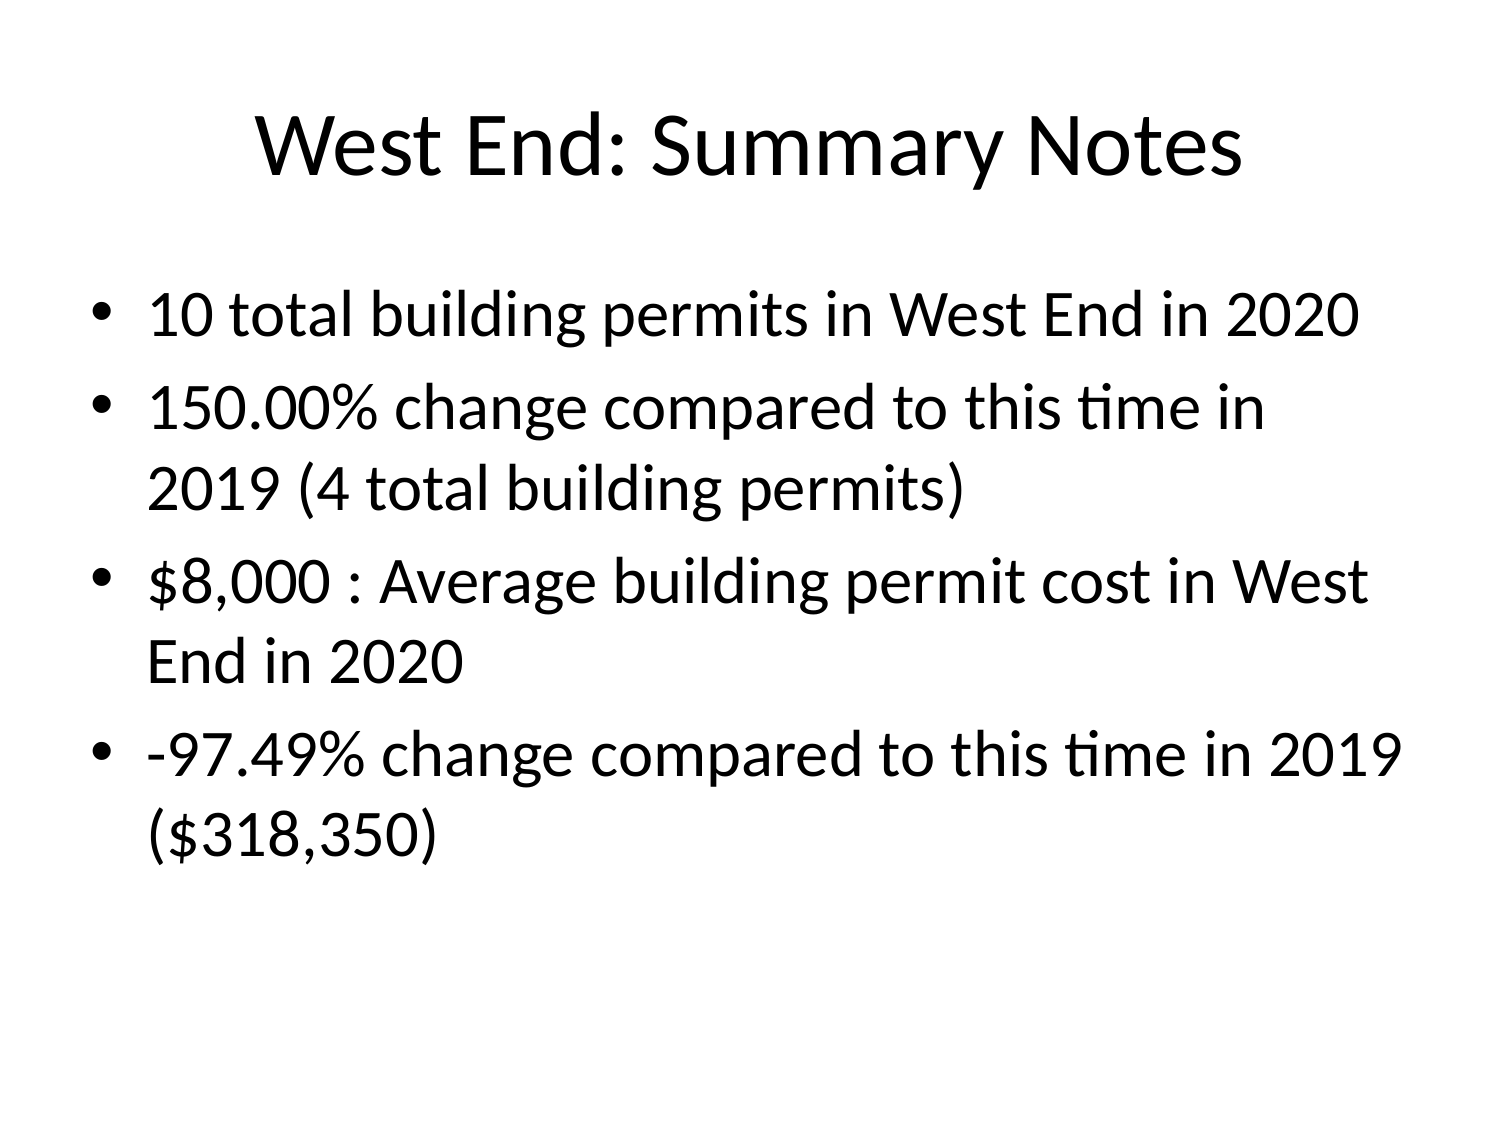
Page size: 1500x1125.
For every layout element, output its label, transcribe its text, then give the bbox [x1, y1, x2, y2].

list 10 total building permits in West End in 2020 150.00% change compared to this time in 2019 (4 total building permits) $8,000 : Average building permit cost in West End in 2020 -97.49% change compared to this time in 2019 ($318,350) [75, 262, 1425, 1005]
title West End: Summary Notes [75, 45, 1425, 233]
